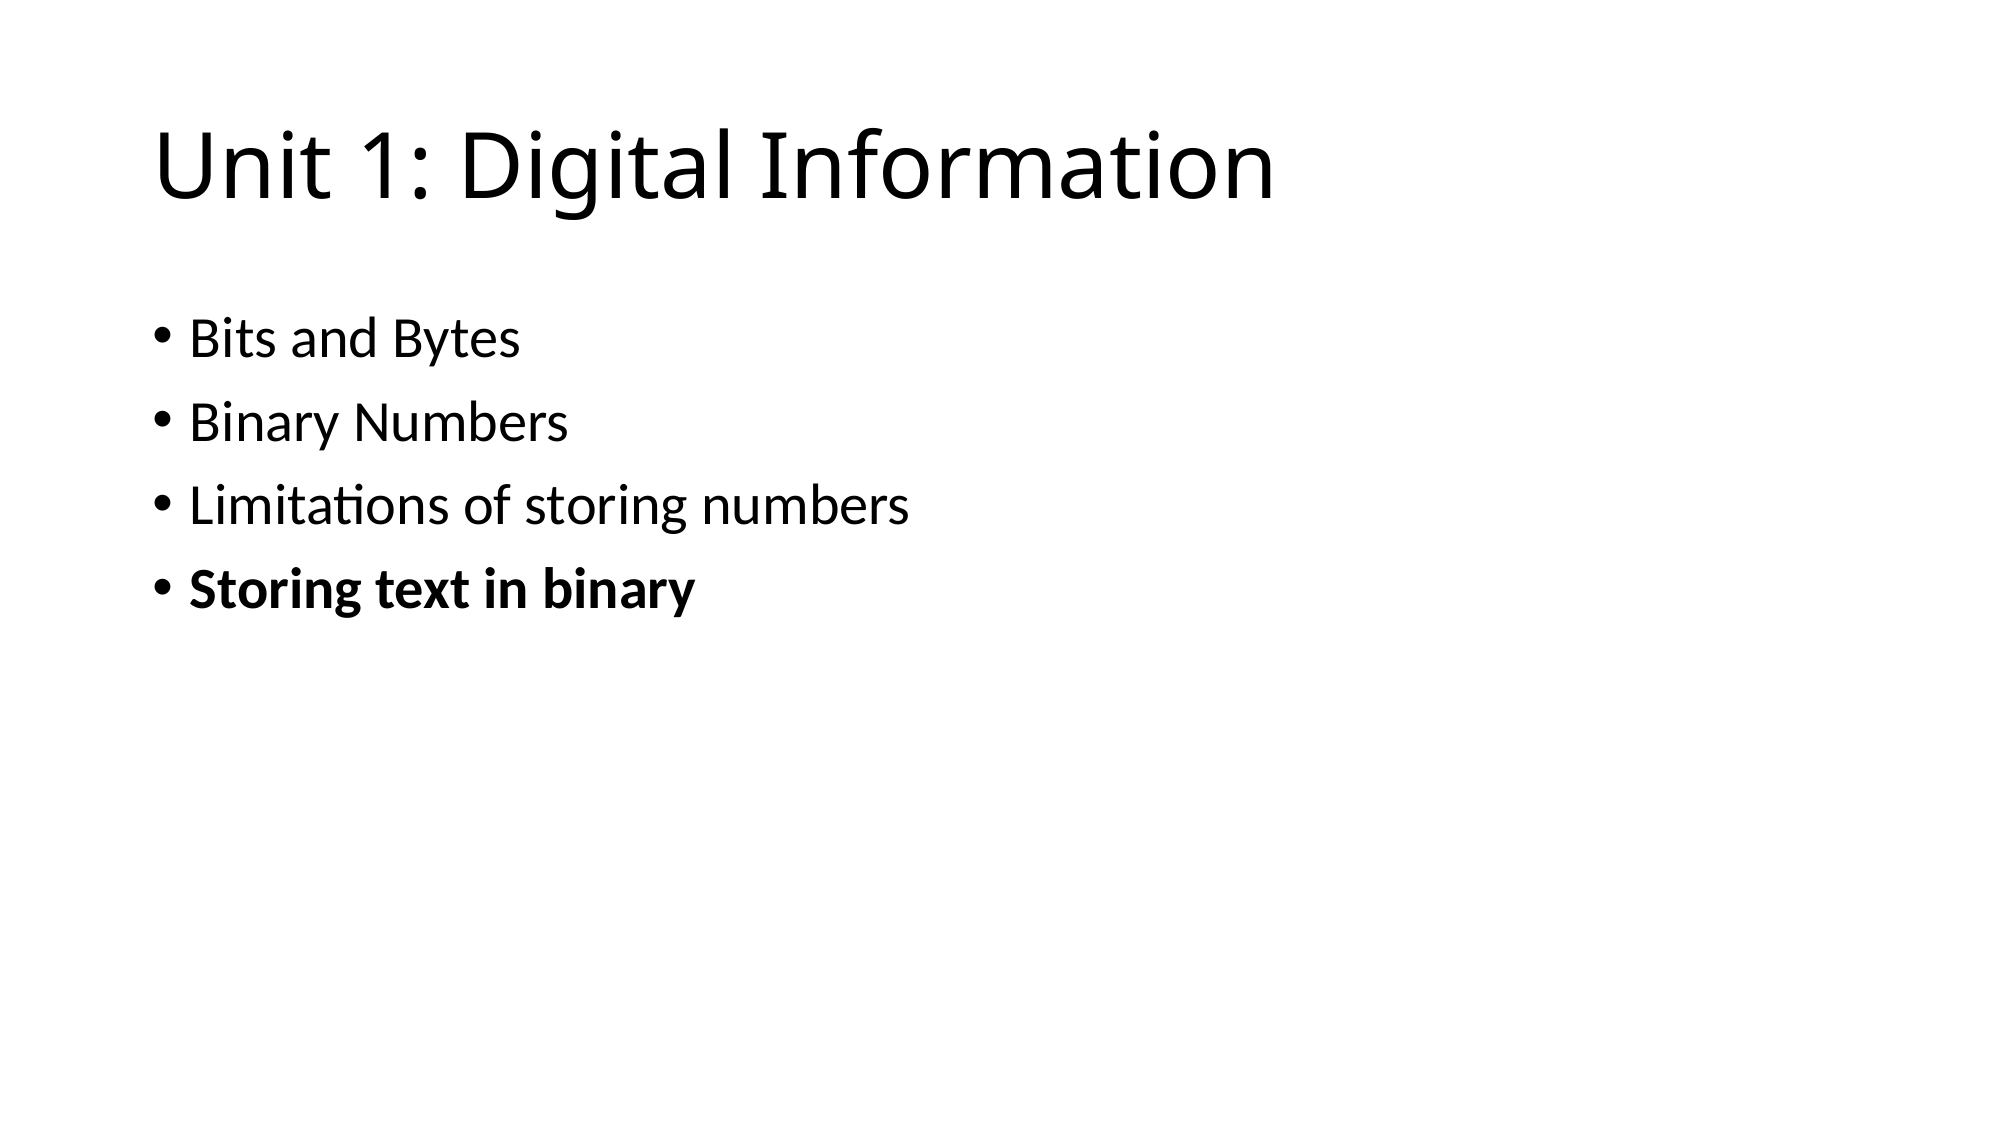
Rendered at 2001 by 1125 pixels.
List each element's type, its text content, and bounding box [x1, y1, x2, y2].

title Unit 1: Digital Information [137, 59, 1863, 278]
list Bits and Bytes Binary Numbers Limitations of storing numbers Storing text in binary [137, 299, 1863, 1014]
